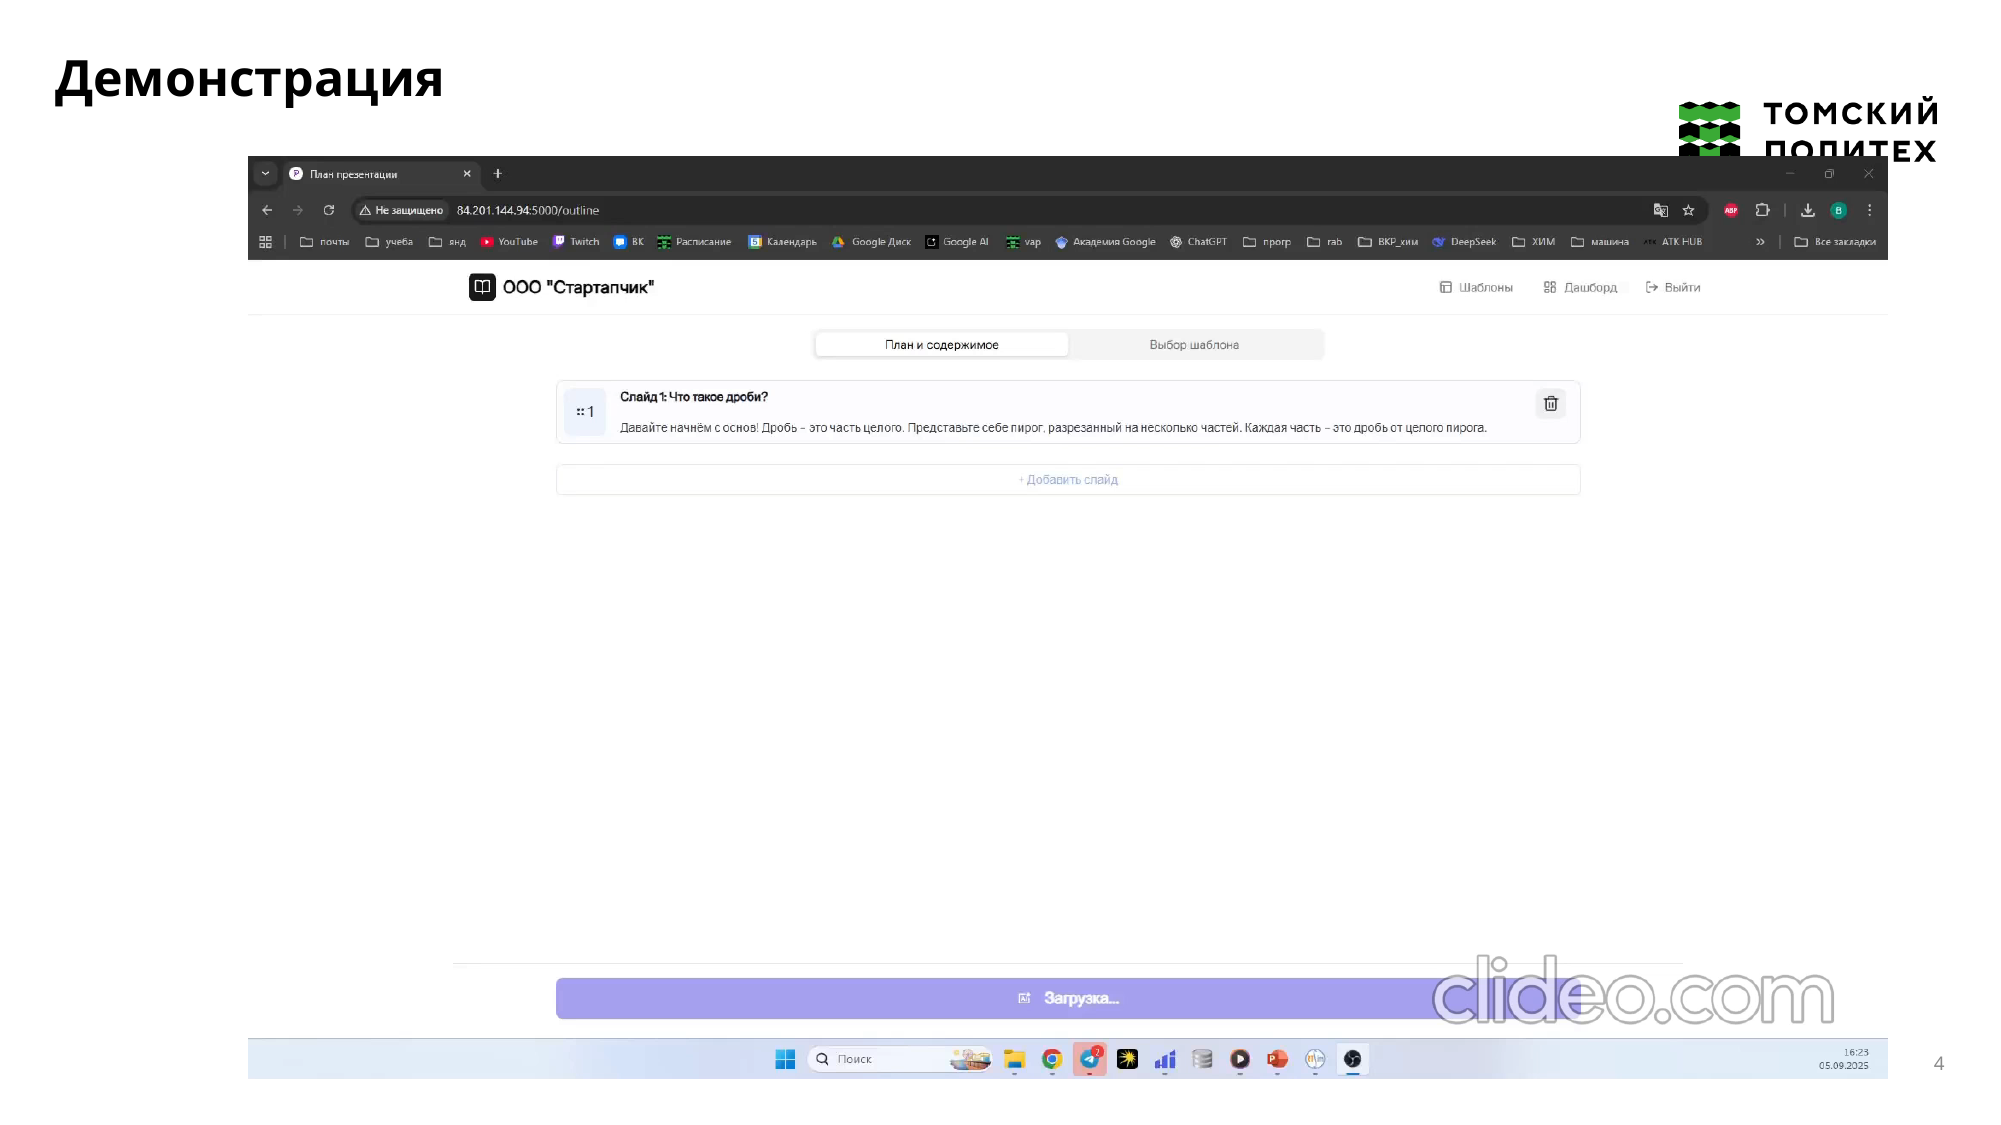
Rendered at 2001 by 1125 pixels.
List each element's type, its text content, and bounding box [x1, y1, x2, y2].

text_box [247, 155, 1889, 1080]
text_box Демонстрация [55, 46, 1369, 107]
slide_number 4 [1431, 1034, 1960, 1095]
picture [1679, 96, 1937, 163]
